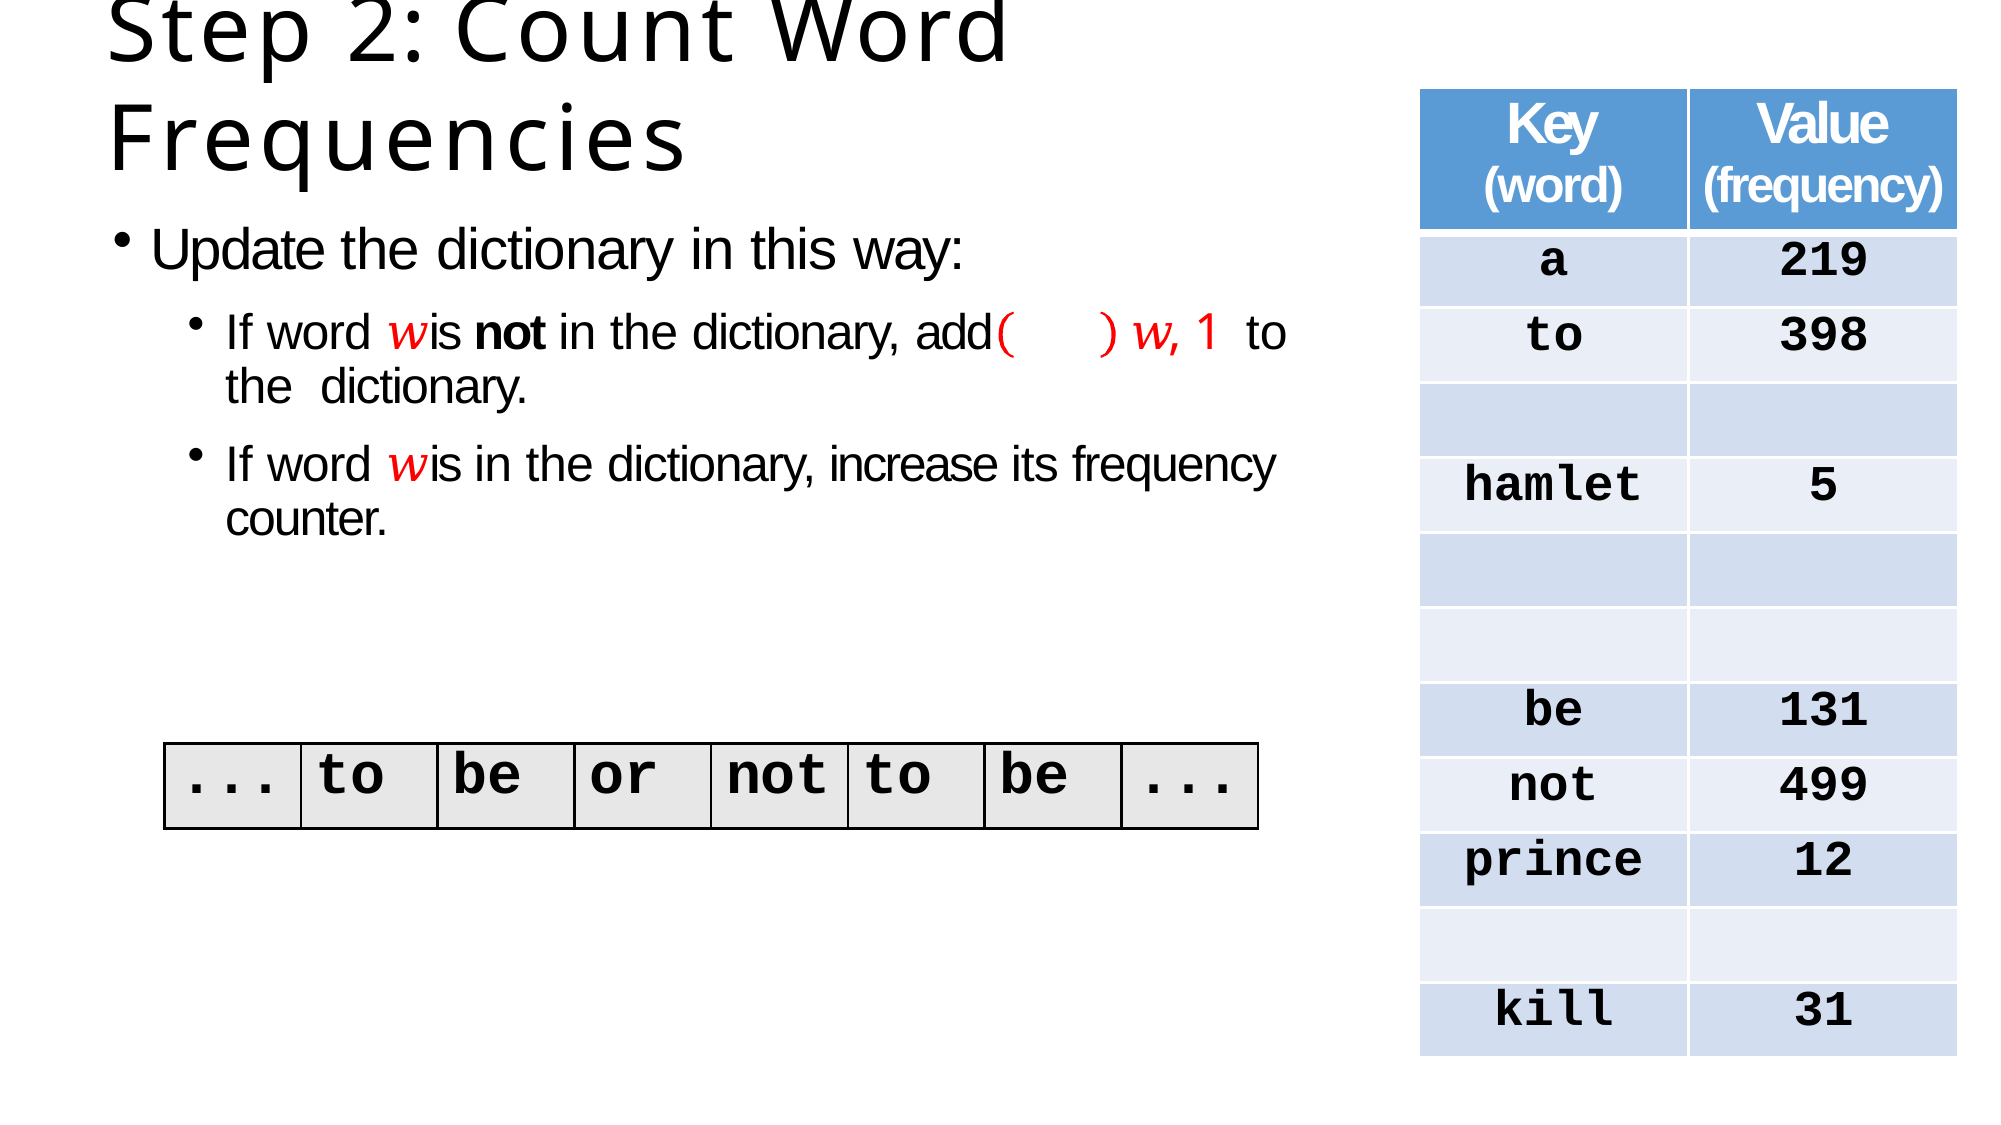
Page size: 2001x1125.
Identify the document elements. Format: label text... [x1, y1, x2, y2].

table_cell 499 [1690, 759, 1957, 831]
table_header Key (word) [1420, 89, 1687, 229]
table_cell not [1420, 759, 1687, 831]
table_cell [1690, 534, 1957, 606]
table_cell 12 [1690, 834, 1957, 906]
table_cell 219 [1690, 237, 1957, 306]
table_header ... [166, 745, 300, 827]
table_cell [1690, 384, 1957, 456]
table_cell to [1420, 309, 1687, 381]
table_cell [1420, 534, 1687, 606]
table_header to [849, 745, 983, 827]
table_cell [1420, 609, 1687, 681]
table_header be [986, 745, 1120, 827]
table_cell [1690, 609, 1957, 681]
table_cell kill [1420, 984, 1687, 1056]
table_cell 398 [1690, 309, 1957, 381]
table_cell prince [1420, 834, 1687, 906]
table_cell [1420, 909, 1687, 981]
table_cell hamlet [1420, 459, 1687, 531]
table_cell a [1420, 237, 1687, 306]
table_header not [712, 745, 847, 827]
text_box Update the dictionary in this way: If word 𝑤 is not in the dictionary, add 𝑤, 1 to the dictionary. If word 𝑤 is in the dictionary, increase its frequency counter. [110, 188, 1372, 546]
table_cell 131 [1690, 684, 1957, 756]
table_cell 31 [1690, 984, 1957, 1056]
table_header or [576, 745, 710, 827]
table_header ... [1123, 745, 1257, 827]
table_cell [1690, 909, 1957, 981]
table_cell [1420, 384, 1687, 456]
table_header be [439, 745, 573, 827]
table_cell be [1420, 684, 1687, 756]
table_header Value (frequency) [1690, 89, 1957, 229]
table_cell 5 [1690, 459, 1957, 531]
table_header to [302, 745, 436, 827]
title Step 2: Count Word Frequencies [104, 0, 1464, 190]
